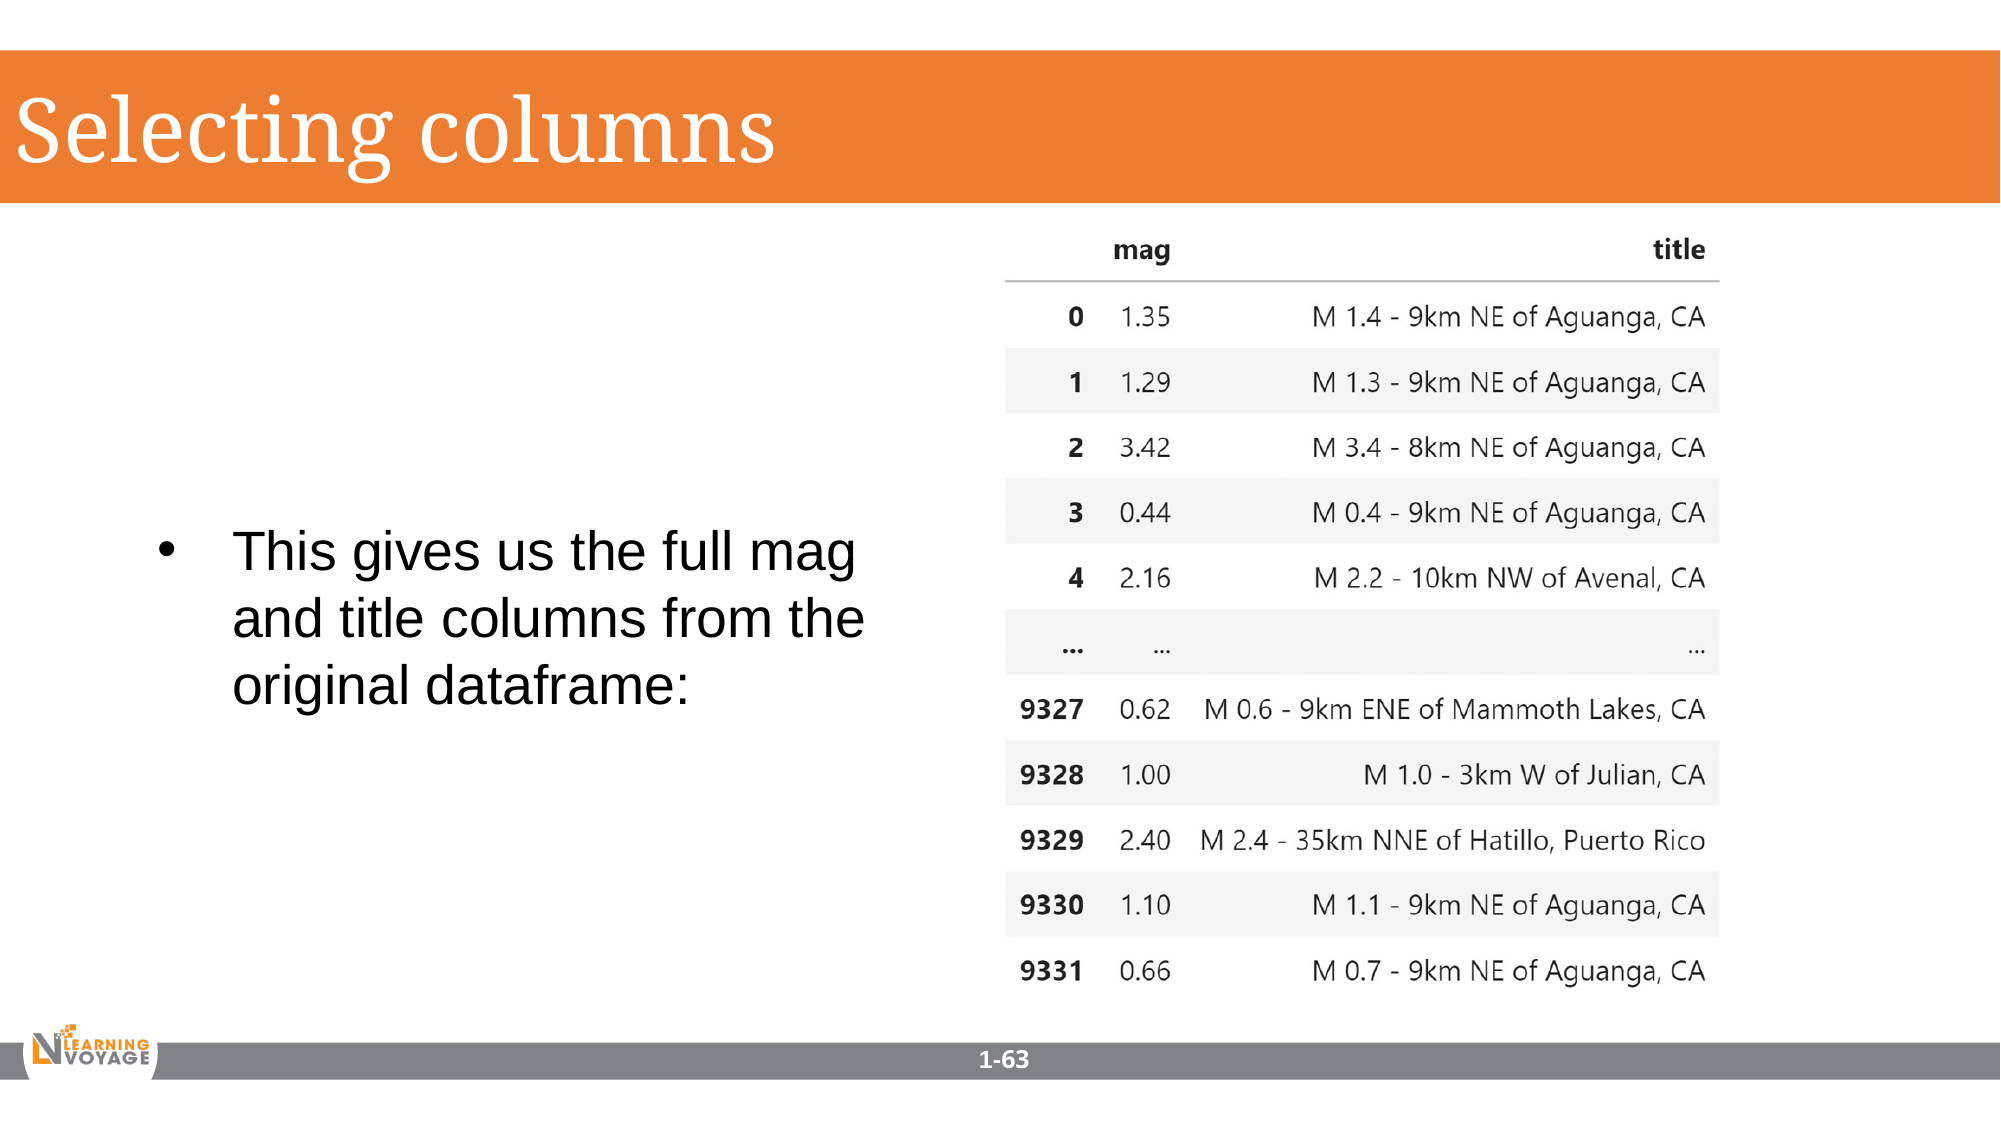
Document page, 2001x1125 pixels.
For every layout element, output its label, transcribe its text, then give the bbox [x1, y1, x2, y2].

text_box Selecting columns [0, 49, 2000, 204]
text_box This gives us the full mag and title columns from the original dataframe: [157, 512, 923, 716]
picture [0, 942, 192, 1125]
slide_number 1-63 [923, 1026, 1045, 1095]
picture [999, 227, 1724, 1003]
